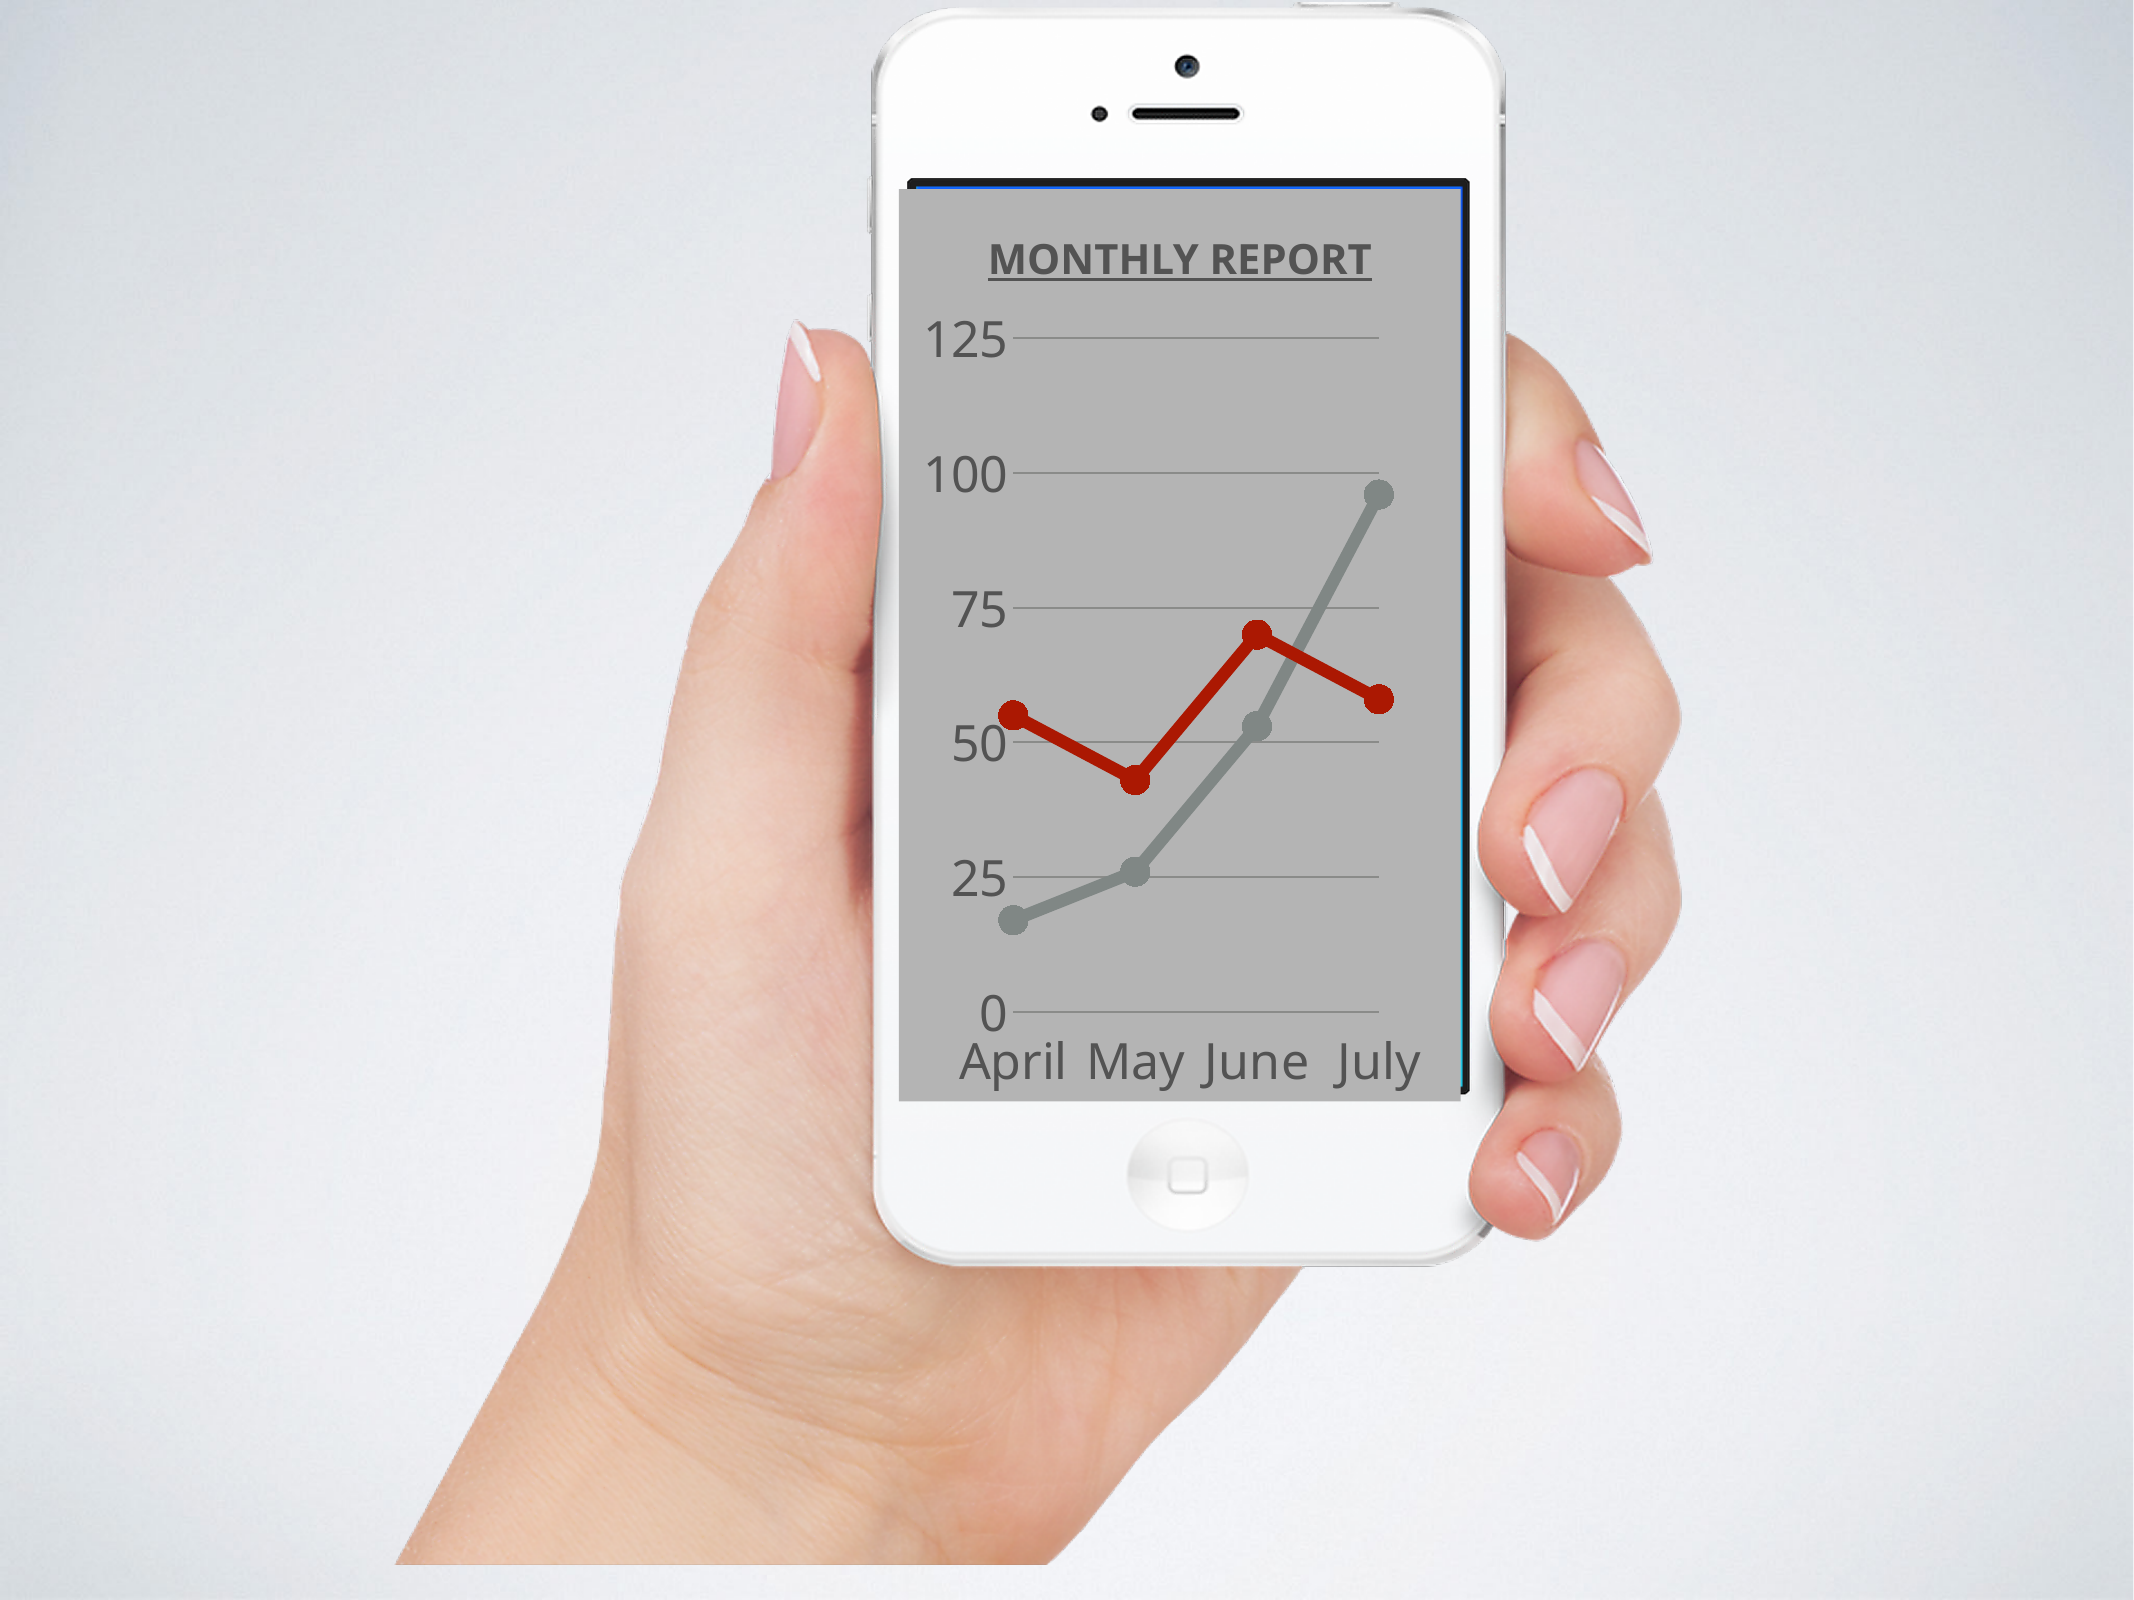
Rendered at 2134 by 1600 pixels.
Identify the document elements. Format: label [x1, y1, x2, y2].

picture [0, 0, 2134, 1600]
chart [898, 284, 1461, 1102]
